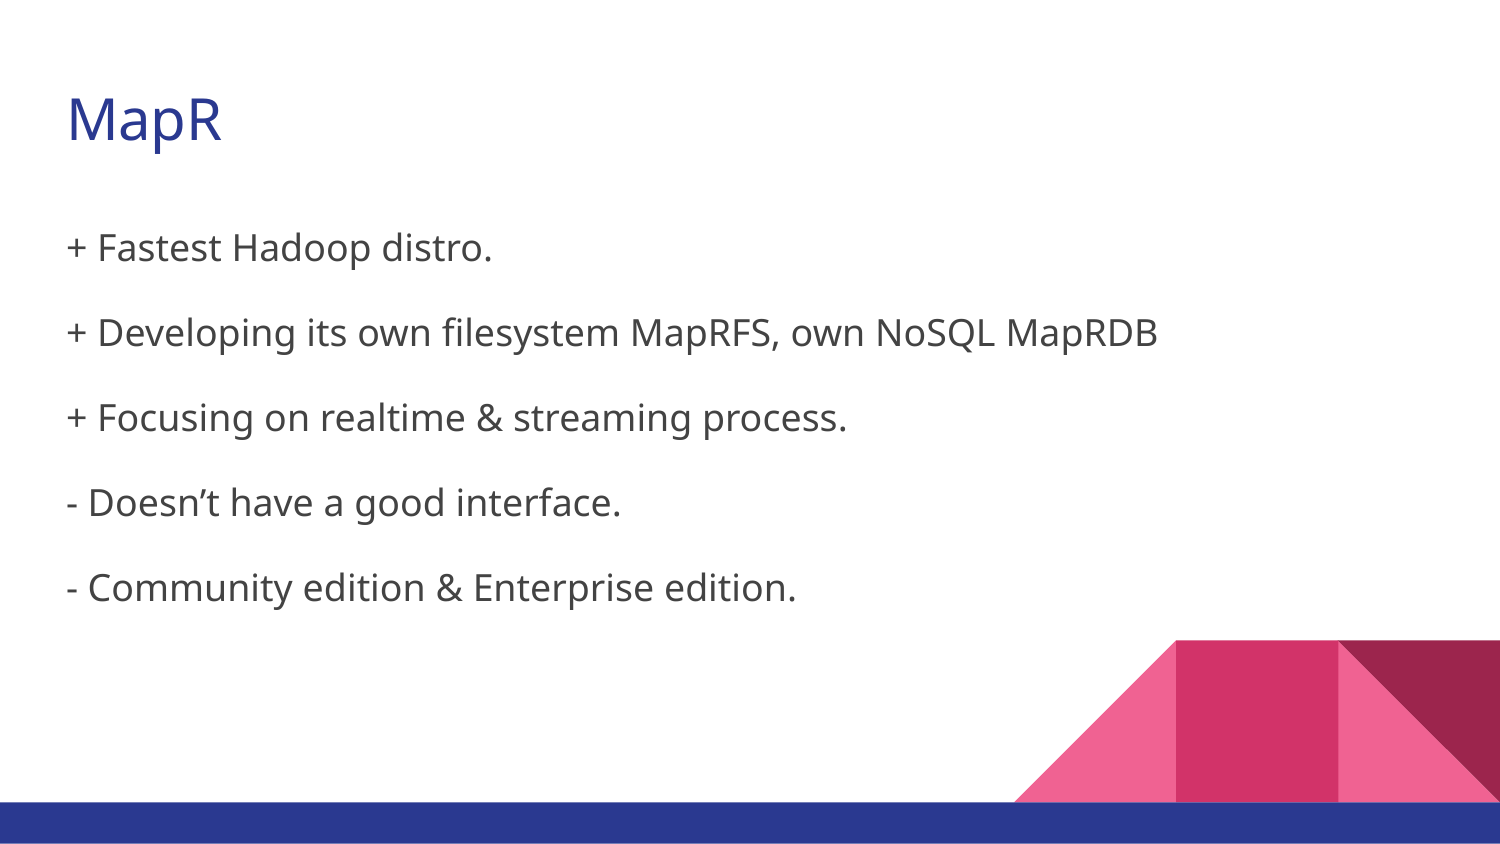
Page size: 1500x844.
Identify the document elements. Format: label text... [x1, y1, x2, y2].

list + Fastest Hadoop distro. + Developing its own filesystem MapRFS, own NoSQL MapRDB + Focusing on realtime & streaming process. - Doesn’t have a good interface. - Community edition & Enterprise edition. [50, 201, 1450, 750]
title MapR [50, 66, 1450, 168]
